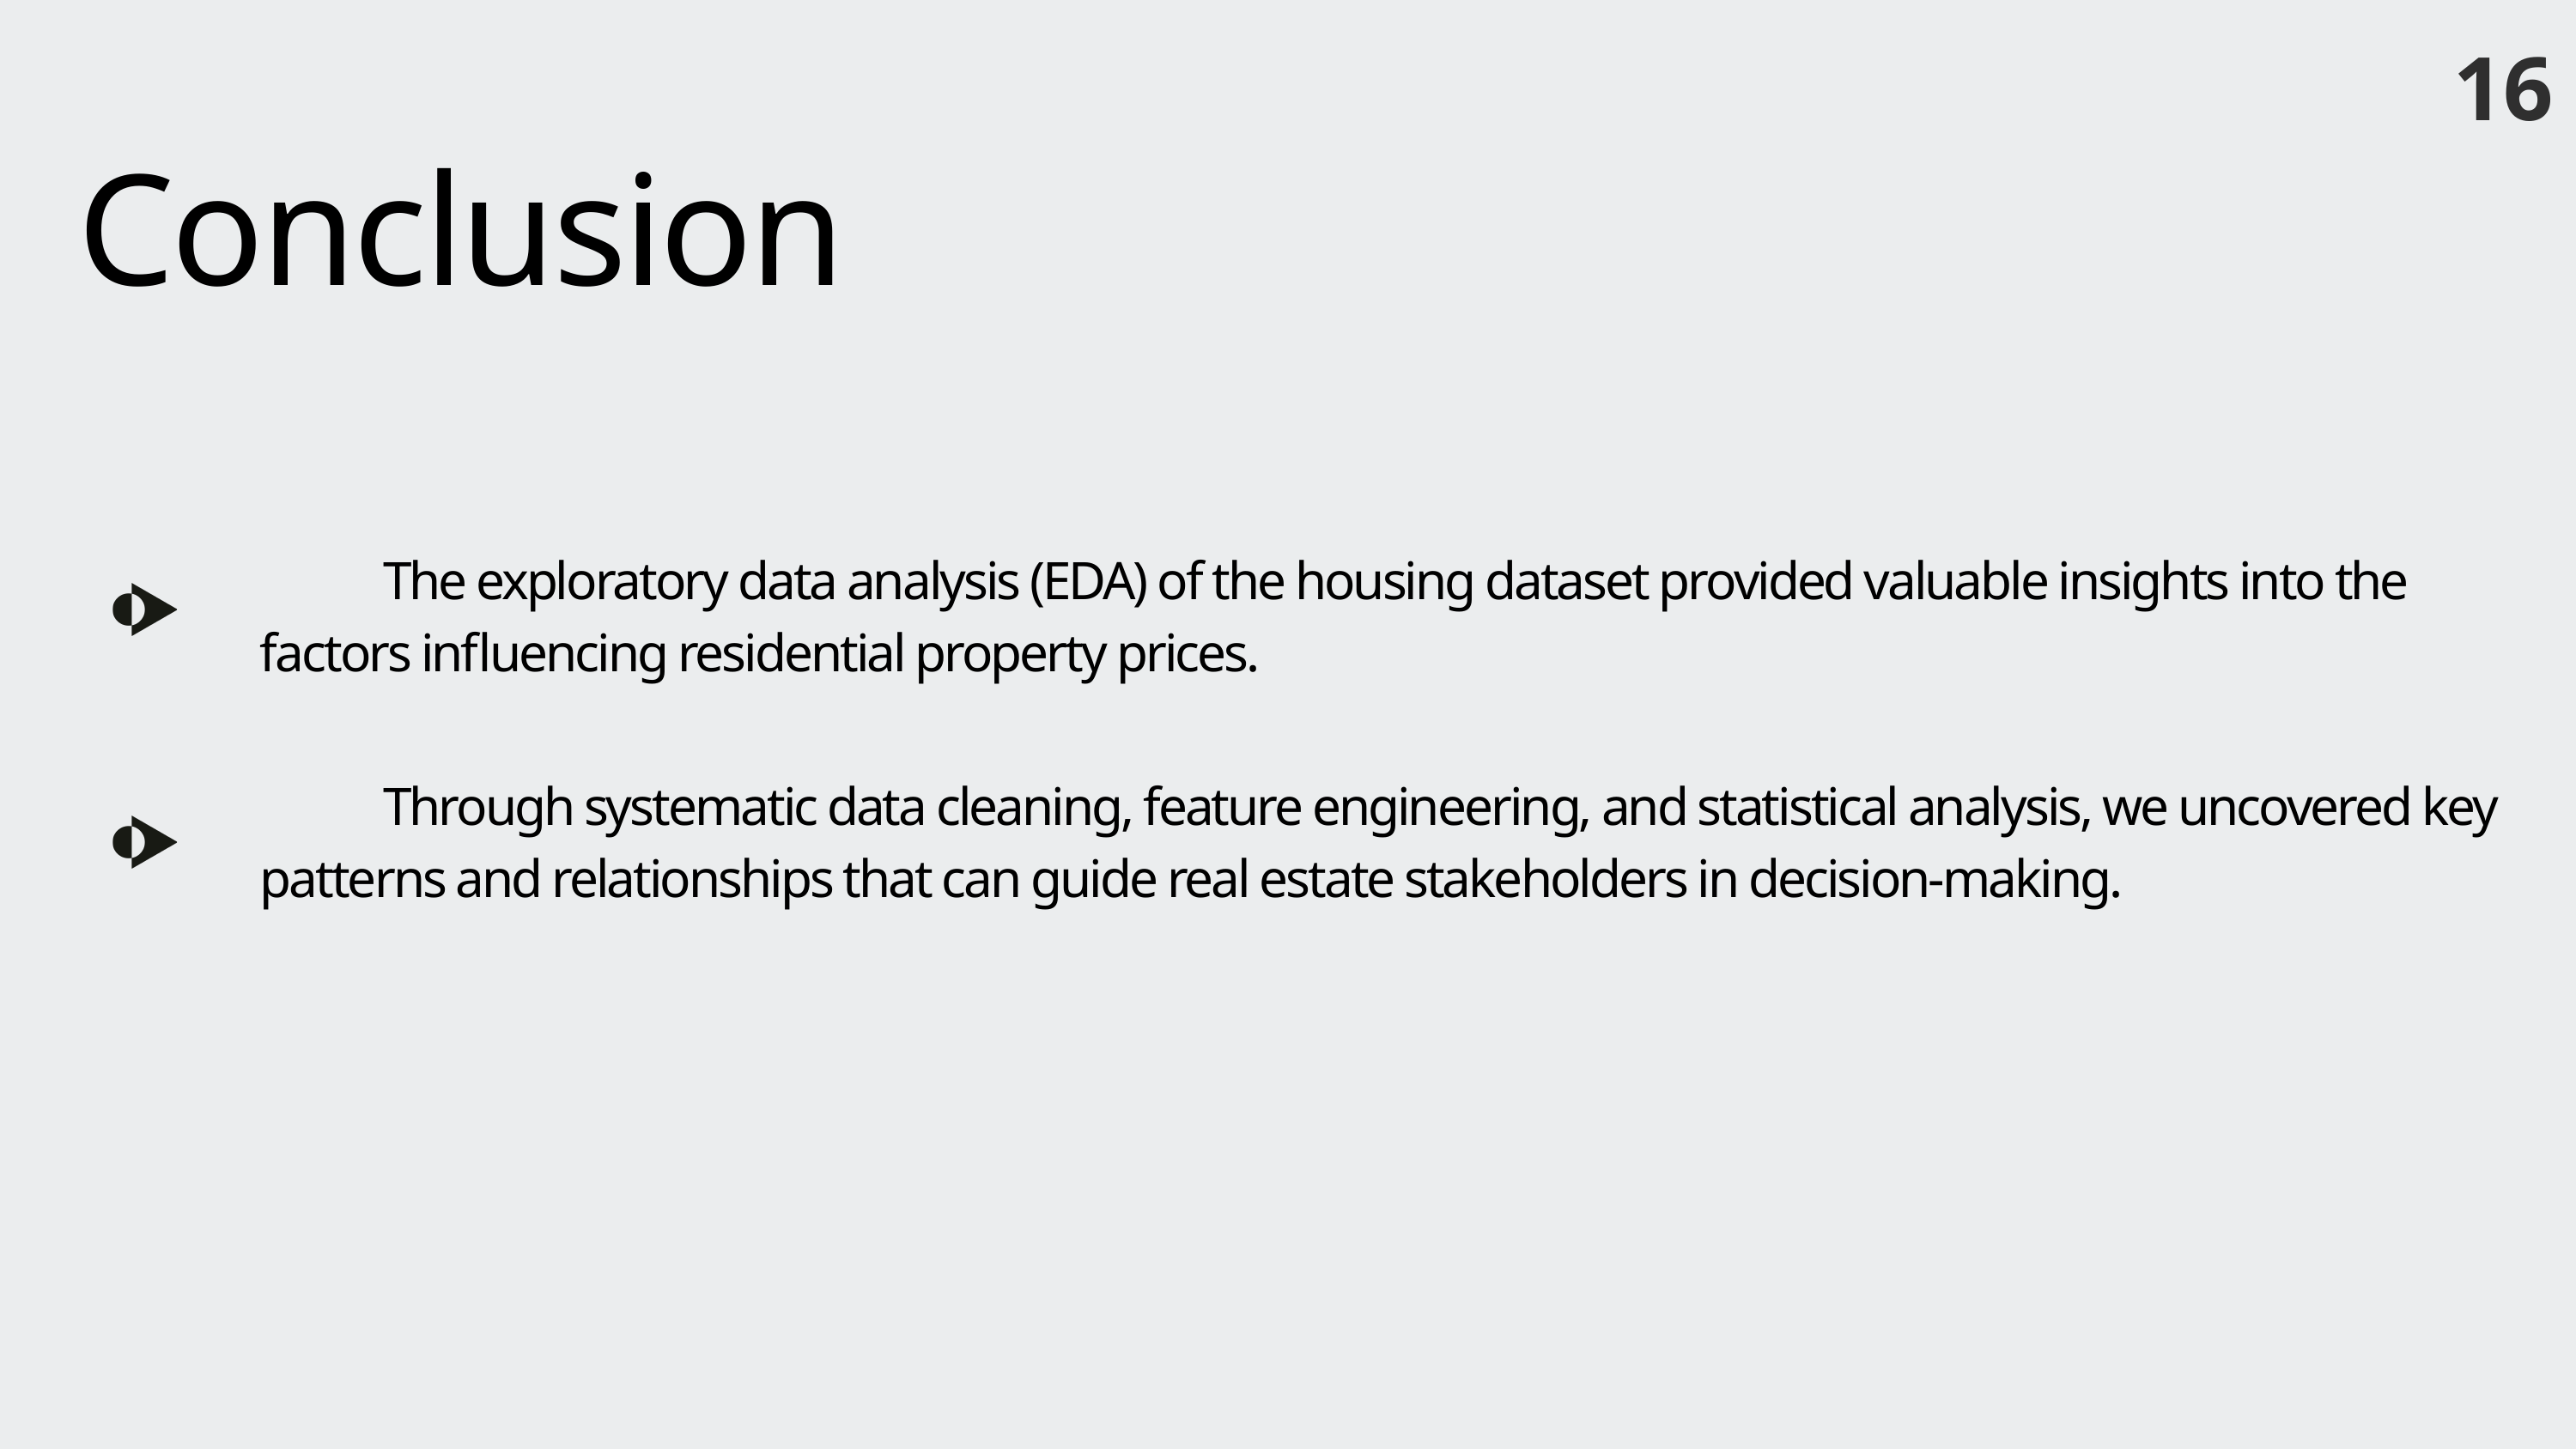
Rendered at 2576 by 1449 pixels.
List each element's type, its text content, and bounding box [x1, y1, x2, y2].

text_box 16 [2453, 15, 2576, 138]
text_box [112, 815, 178, 869]
text_box Conclusion [76, 131, 2232, 317]
text_box [112, 583, 178, 636]
text_box The exploratory data analysis (EDA) of the housing dataset provided valuable insights into the factors influencing residential property prices. Through systematic data cleaning, feature engineering, and statistical analysis, we uncovered key patterns and relationships that can guide real estate stakeholders in decision-making. [259, 537, 2512, 992]
